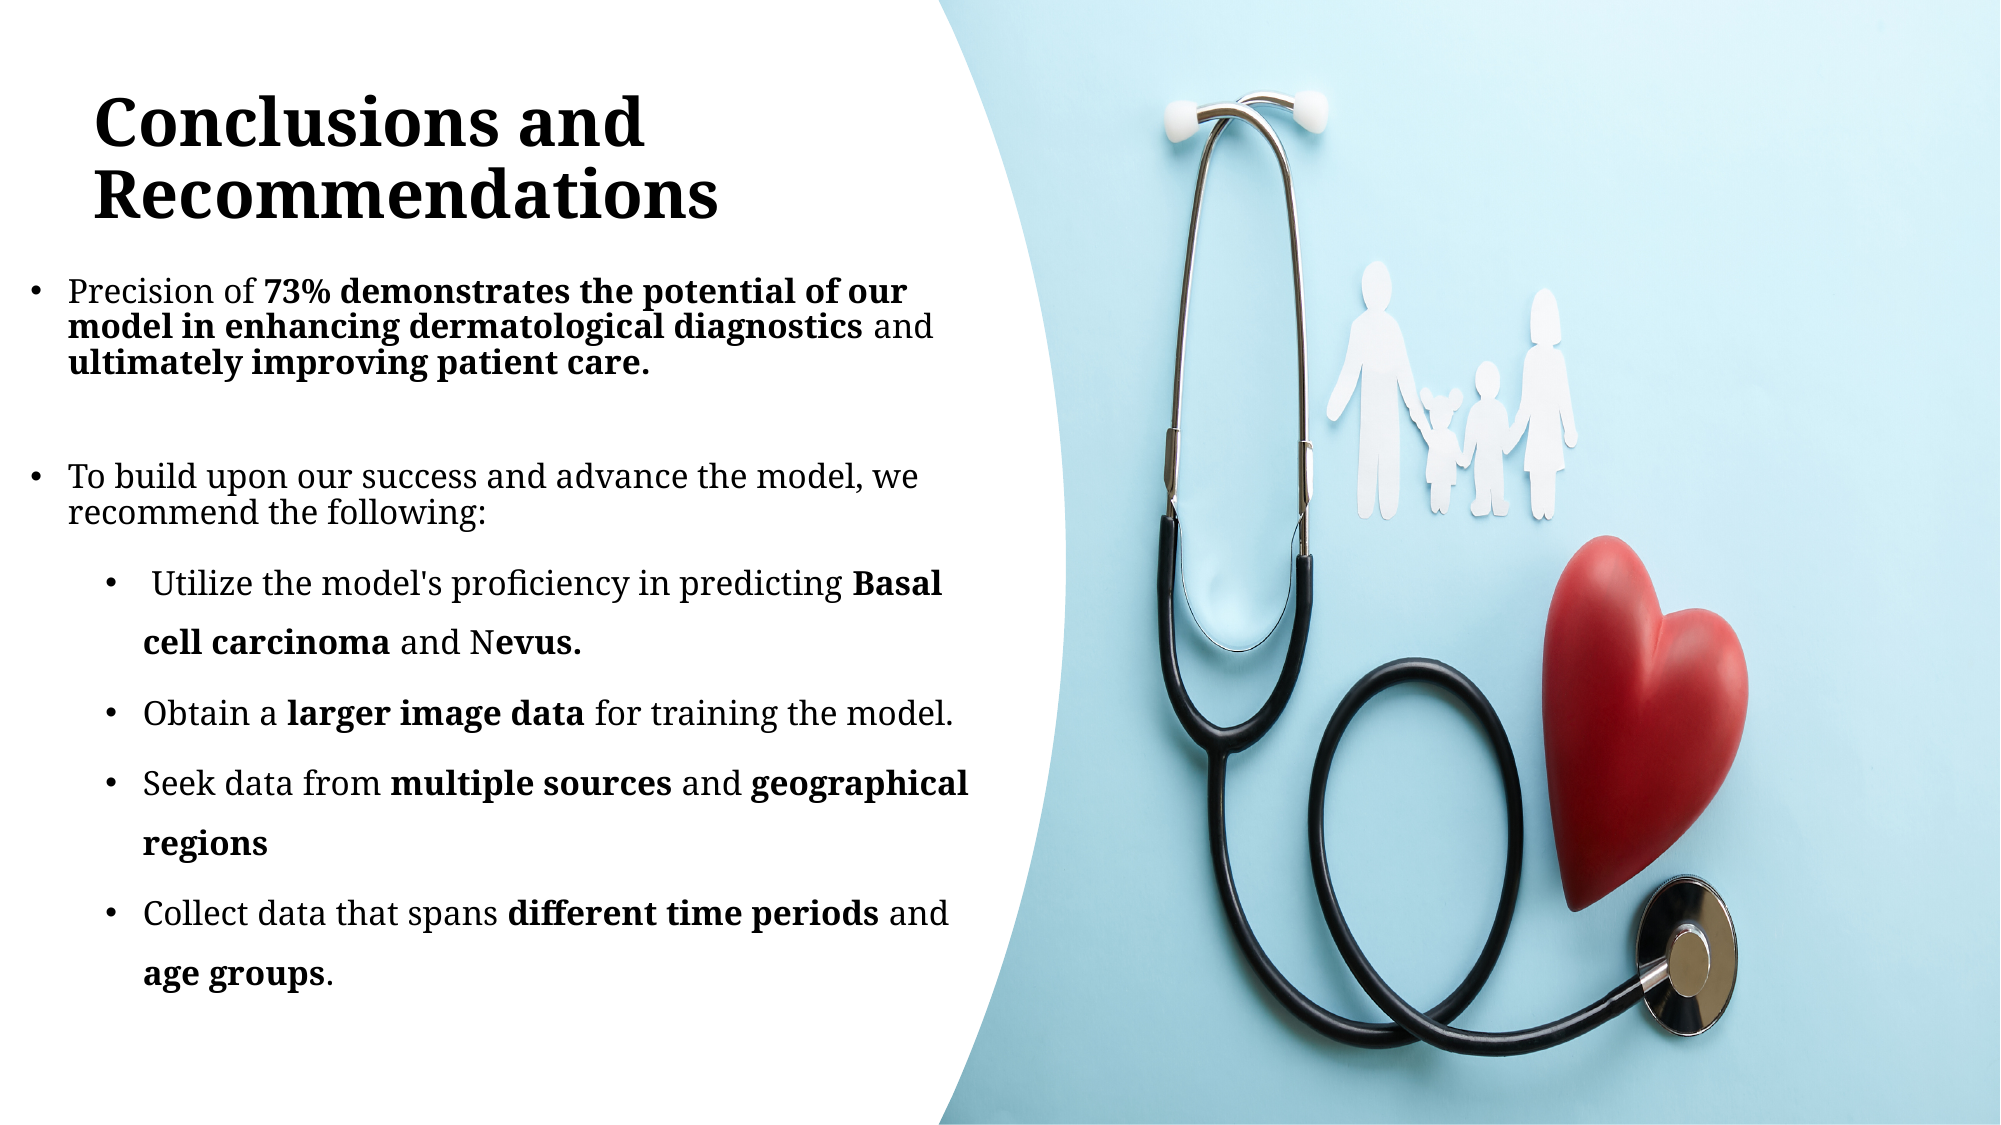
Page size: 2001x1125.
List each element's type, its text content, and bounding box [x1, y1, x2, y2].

list Precision of 73% demonstrates the potential of our model in enhancing dermatological diagnostics and ultimately improving patient care. To build upon our success and advance the model, we recommend the following: Utilize the model's proficiency in predicting Basal cell carcinoma and Nevus. Obtain a larger image data for training the model. Seek data from multiple sources and geographical regions Collect data that spans different time periods and age groups. [15, 266, 938, 1047]
text_box Conclusions and Recommendations [78, 107, 927, 240]
picture [938, 0, 2000, 1125]
